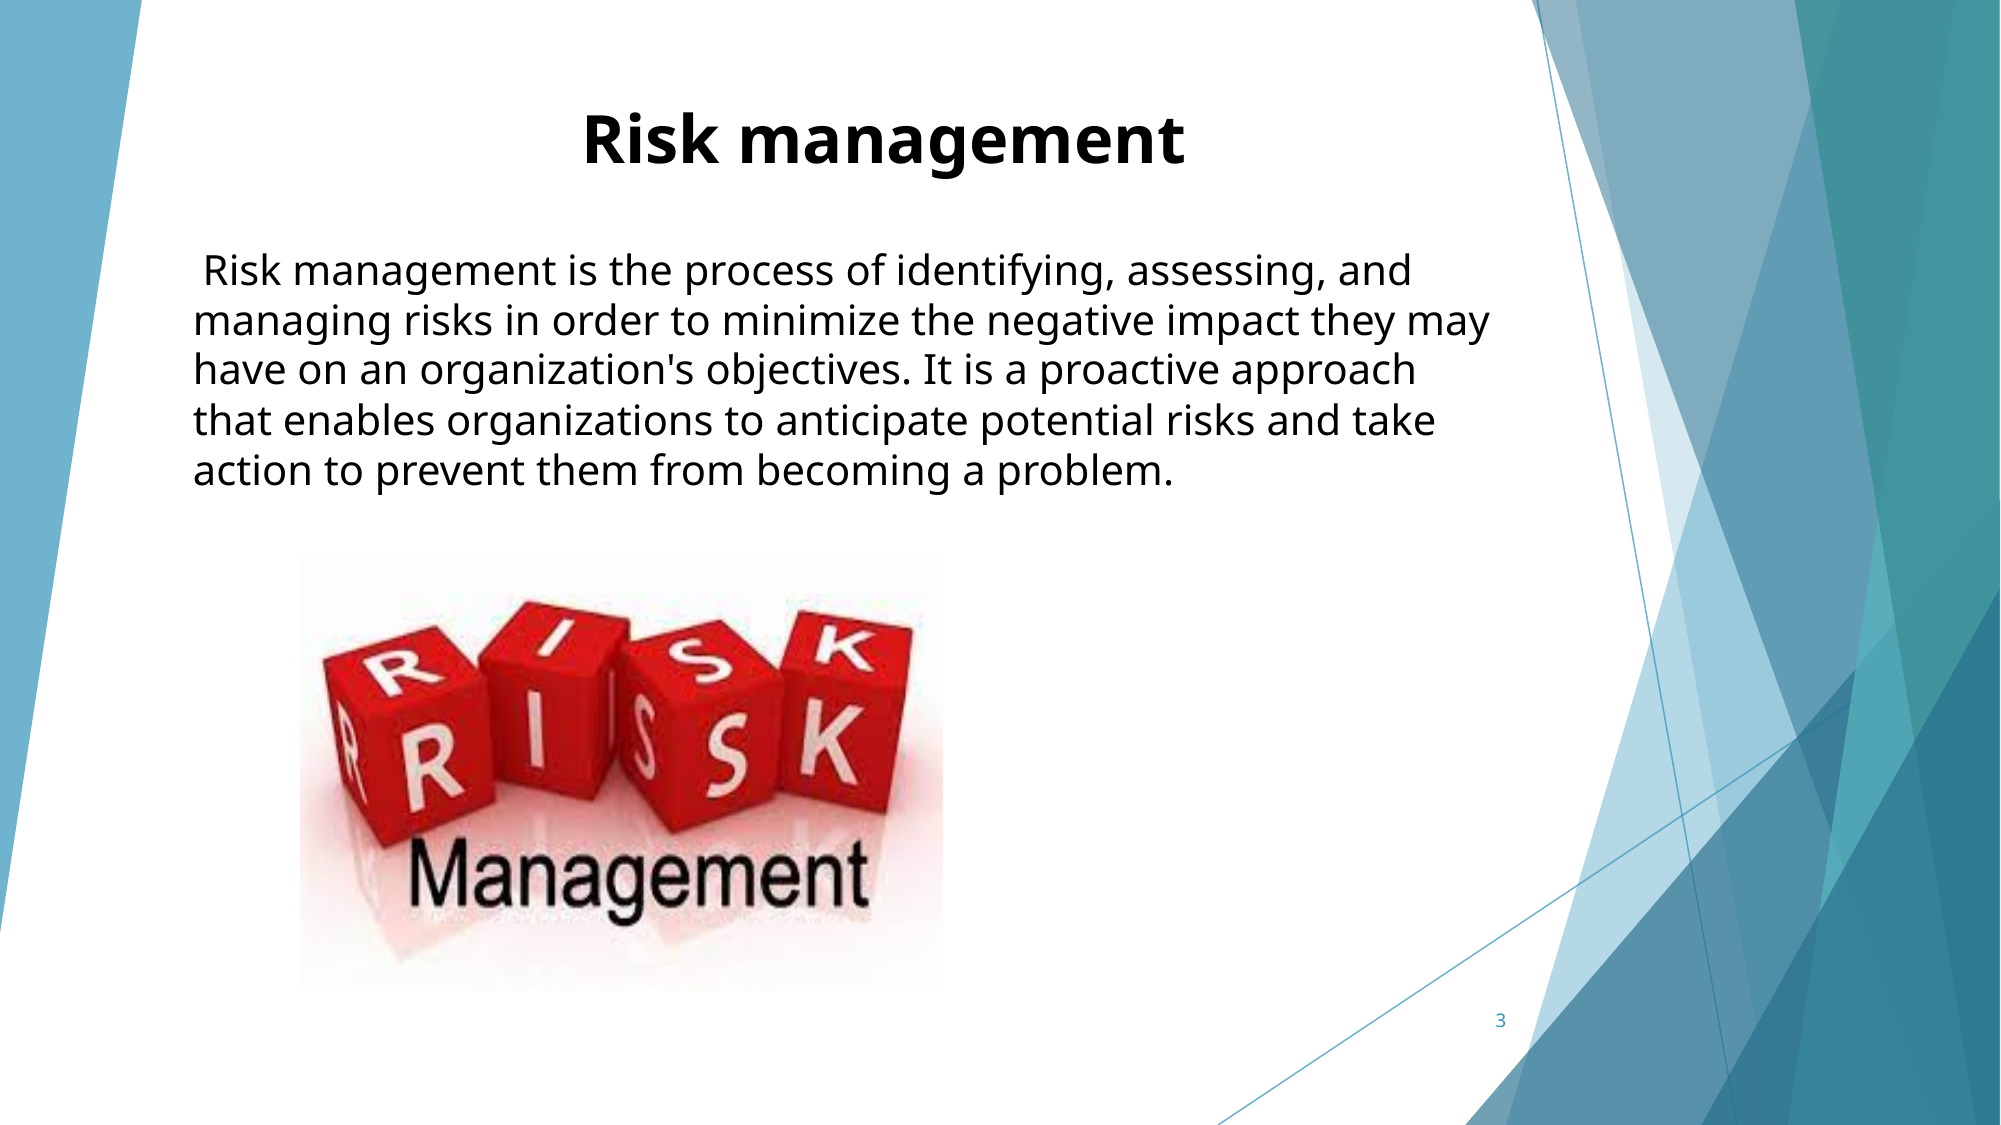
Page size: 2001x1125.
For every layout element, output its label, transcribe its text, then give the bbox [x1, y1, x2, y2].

slide_number 3 [1409, 991, 1522, 1051]
subtitle Risk management is the process of identifying, assessing, and managing risks in order to minimize the negative impact they may have on an organization's objectives. It is a proactive approach that enables organizations to anticipate potential risks and take action to prevent them from becoming a problem. [177, 235, 1522, 991]
picture [300, 554, 943, 991]
title Risk management [247, 55, 1522, 185]
